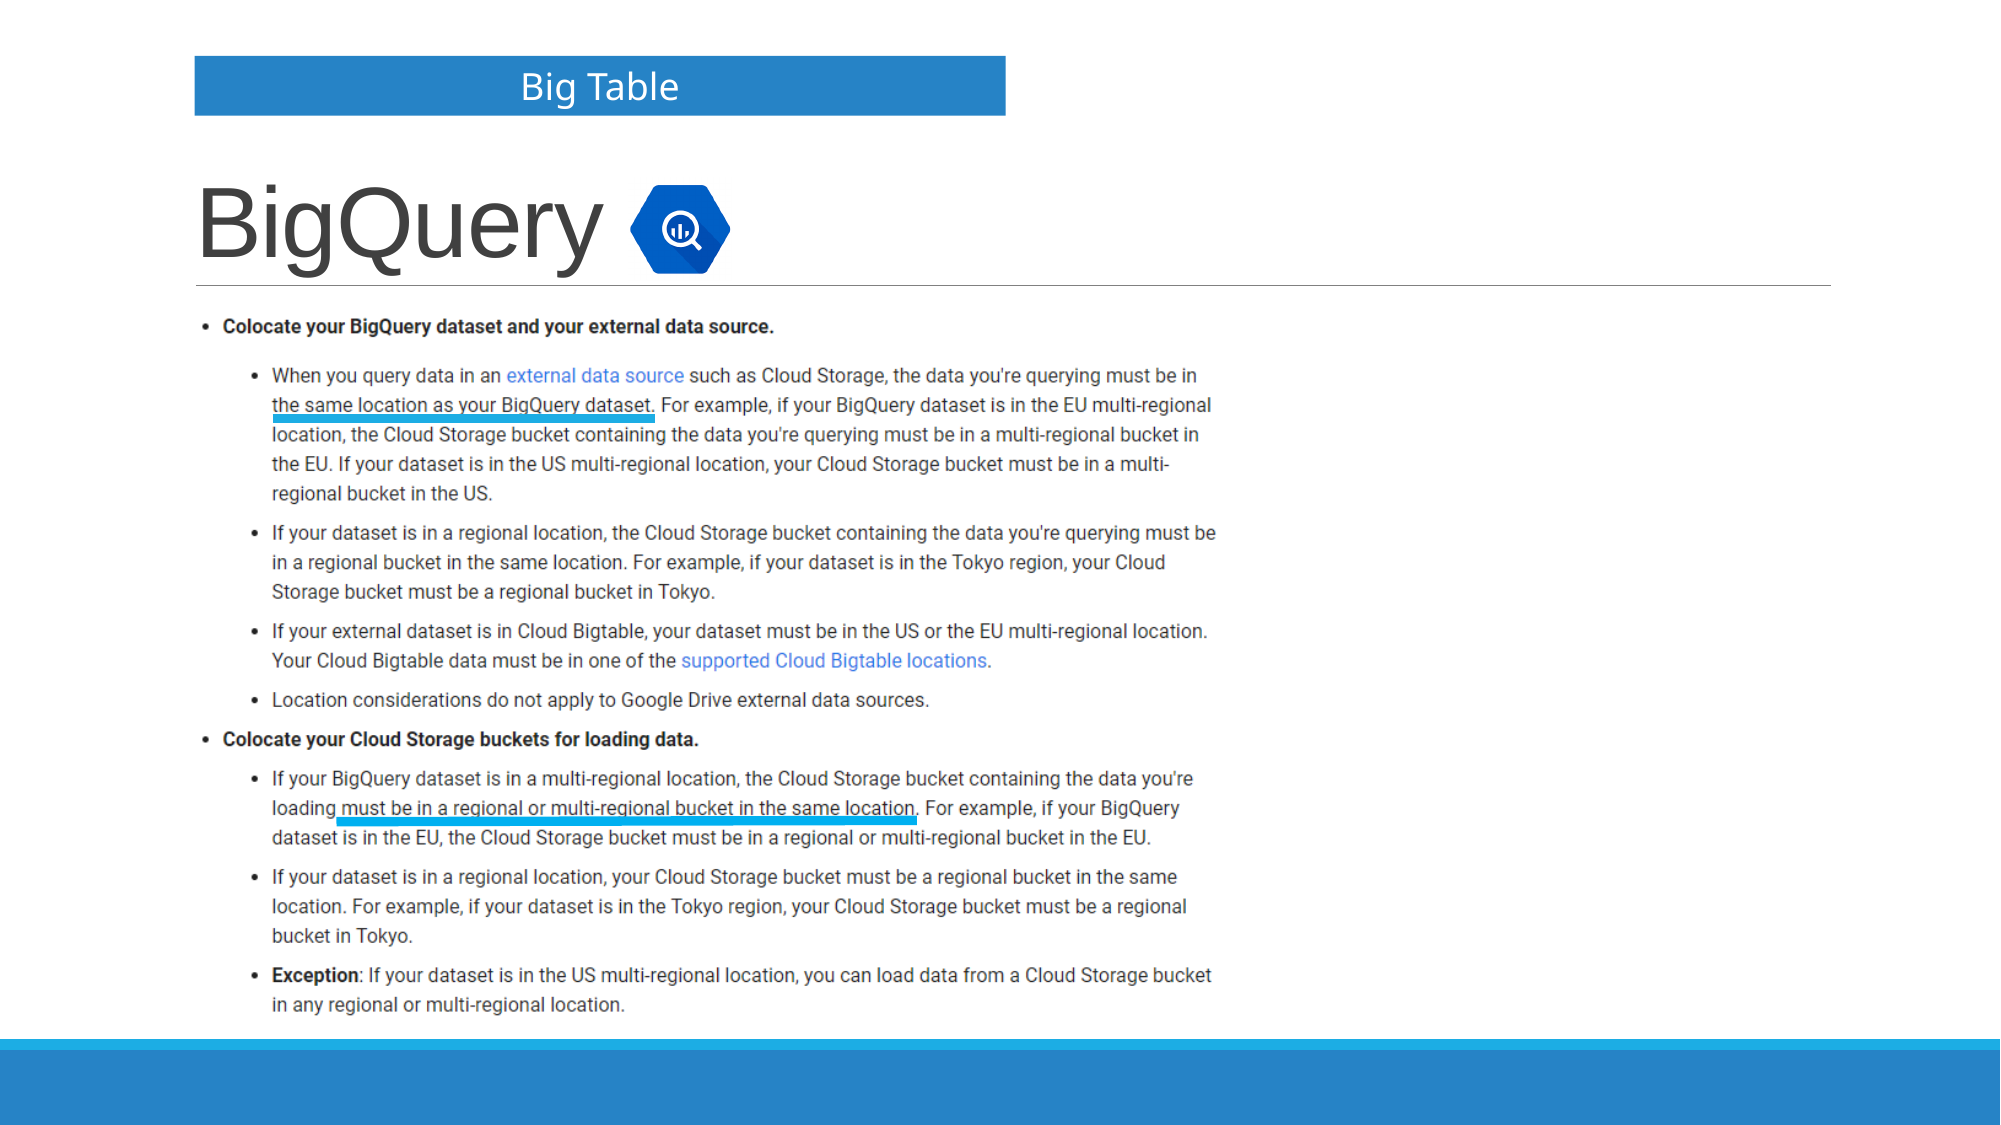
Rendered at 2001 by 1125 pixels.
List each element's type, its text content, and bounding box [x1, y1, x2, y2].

title BigQuery [180, 116, 1830, 285]
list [628, 176, 733, 281]
text_box Big Table [194, 55, 1006, 116]
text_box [335, 819, 918, 823]
picture [194, 315, 1225, 1025]
